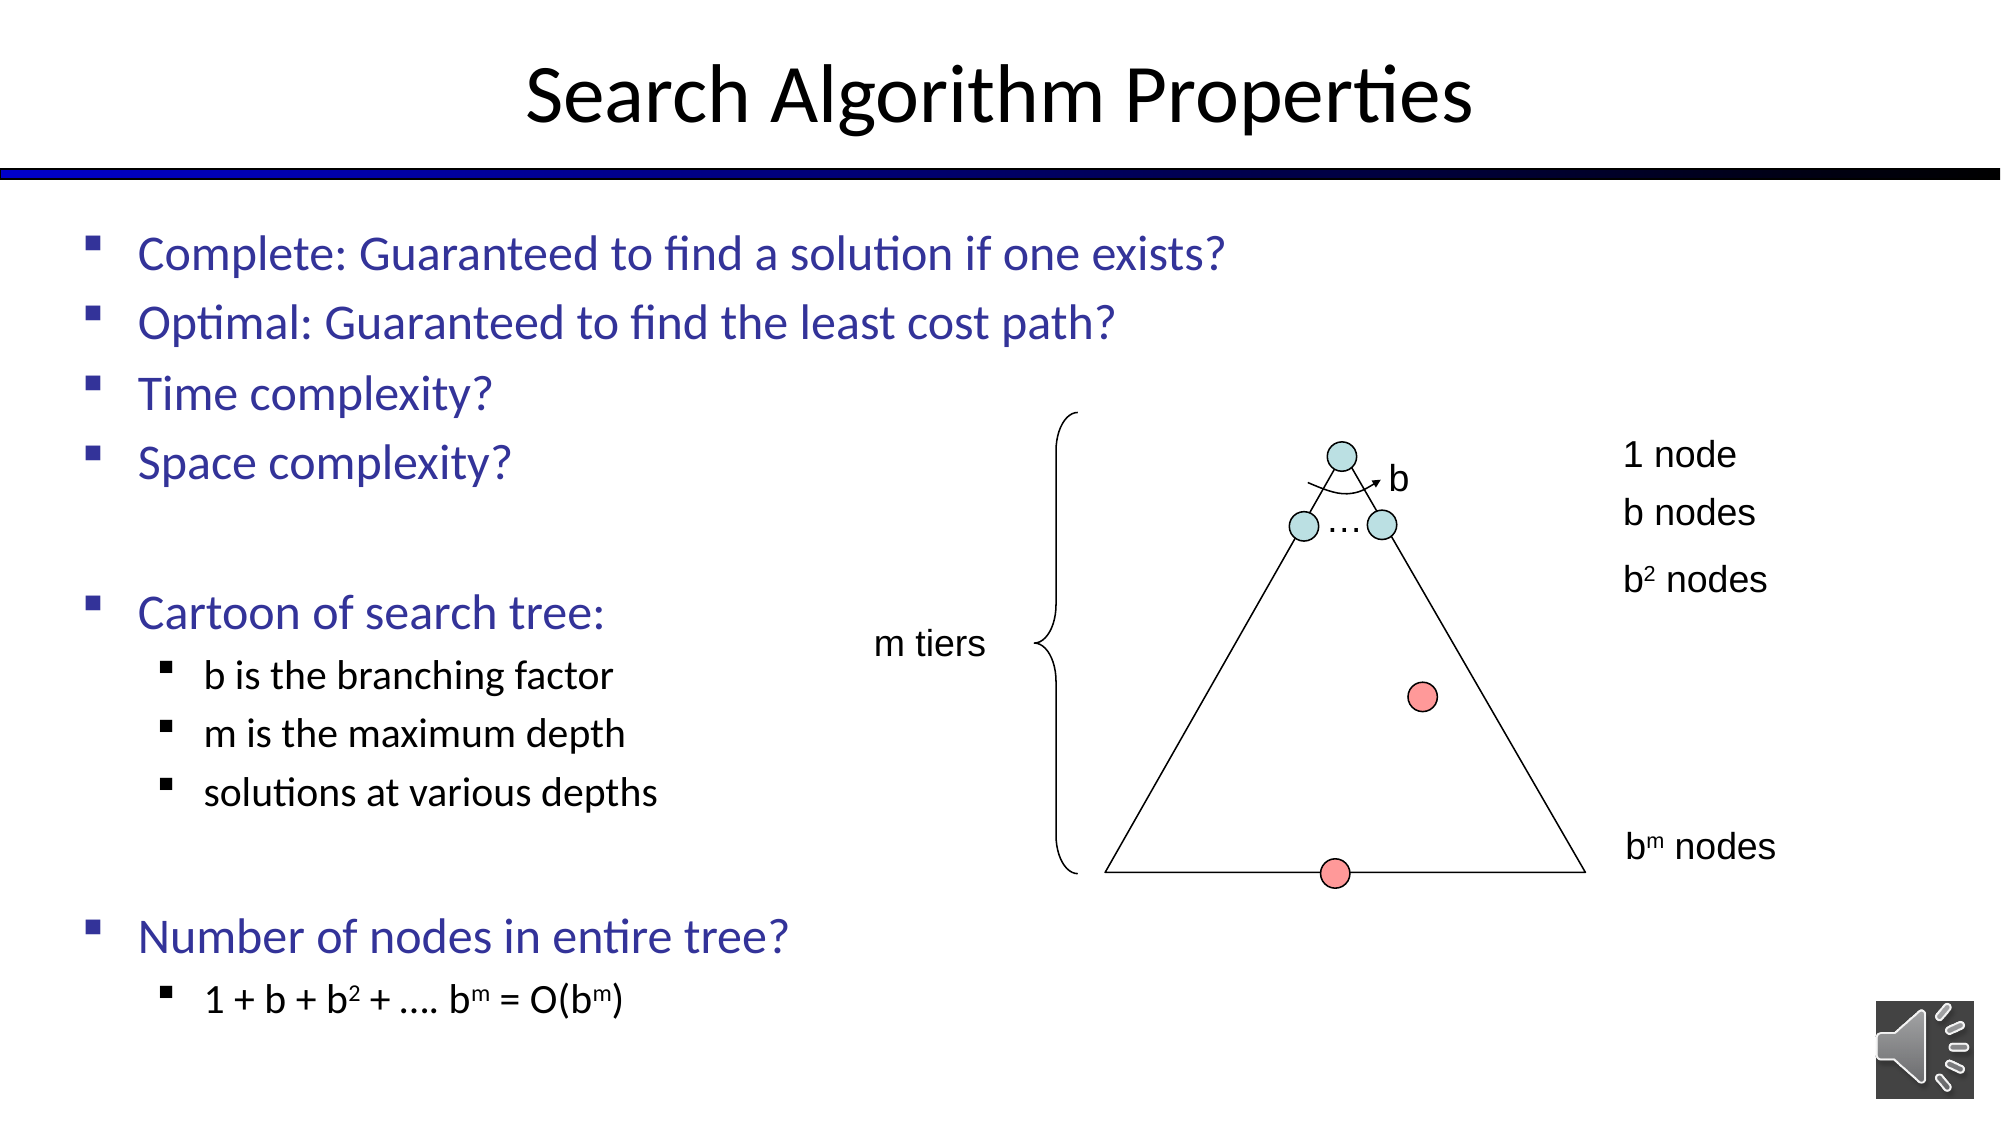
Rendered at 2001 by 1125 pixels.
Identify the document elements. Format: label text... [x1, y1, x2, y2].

text_box [1367, 510, 1397, 540]
text_box b [1373, 446, 1423, 507]
title Search Algorithm Properties [0, 0, 2000, 184]
text_box [1320, 858, 1350, 889]
text_box [1105, 490, 1586, 873]
list Complete: Guaranteed to find a solution if one exists? Optimal: Guaranteed to find the least cost path? Time complexity? Space complexity? Cartoon of search tree: b is the branching factor m is the maximum depth solutions at various depths Number of nodes in entire tree? 1 + b + b2 + …. bm = O(bm) [66, 212, 1934, 989]
text_box b nodes [1608, 480, 1792, 541]
text_box [1055, 412, 1078, 874]
picture [1874, 999, 1976, 1101]
text_box 1 node [1607, 422, 1792, 483]
text_box [1307, 480, 1373, 494]
text_box [1327, 468, 1359, 481]
text_box … [1310, 487, 1356, 548]
text_box [1327, 441, 1357, 472]
text_box bm nodes [1610, 814, 1850, 875]
text_box m tiers [858, 611, 1067, 672]
text_box b2 nodes [1608, 547, 1792, 608]
text_box [1289, 511, 1310, 542]
text_box [1407, 682, 1438, 712]
